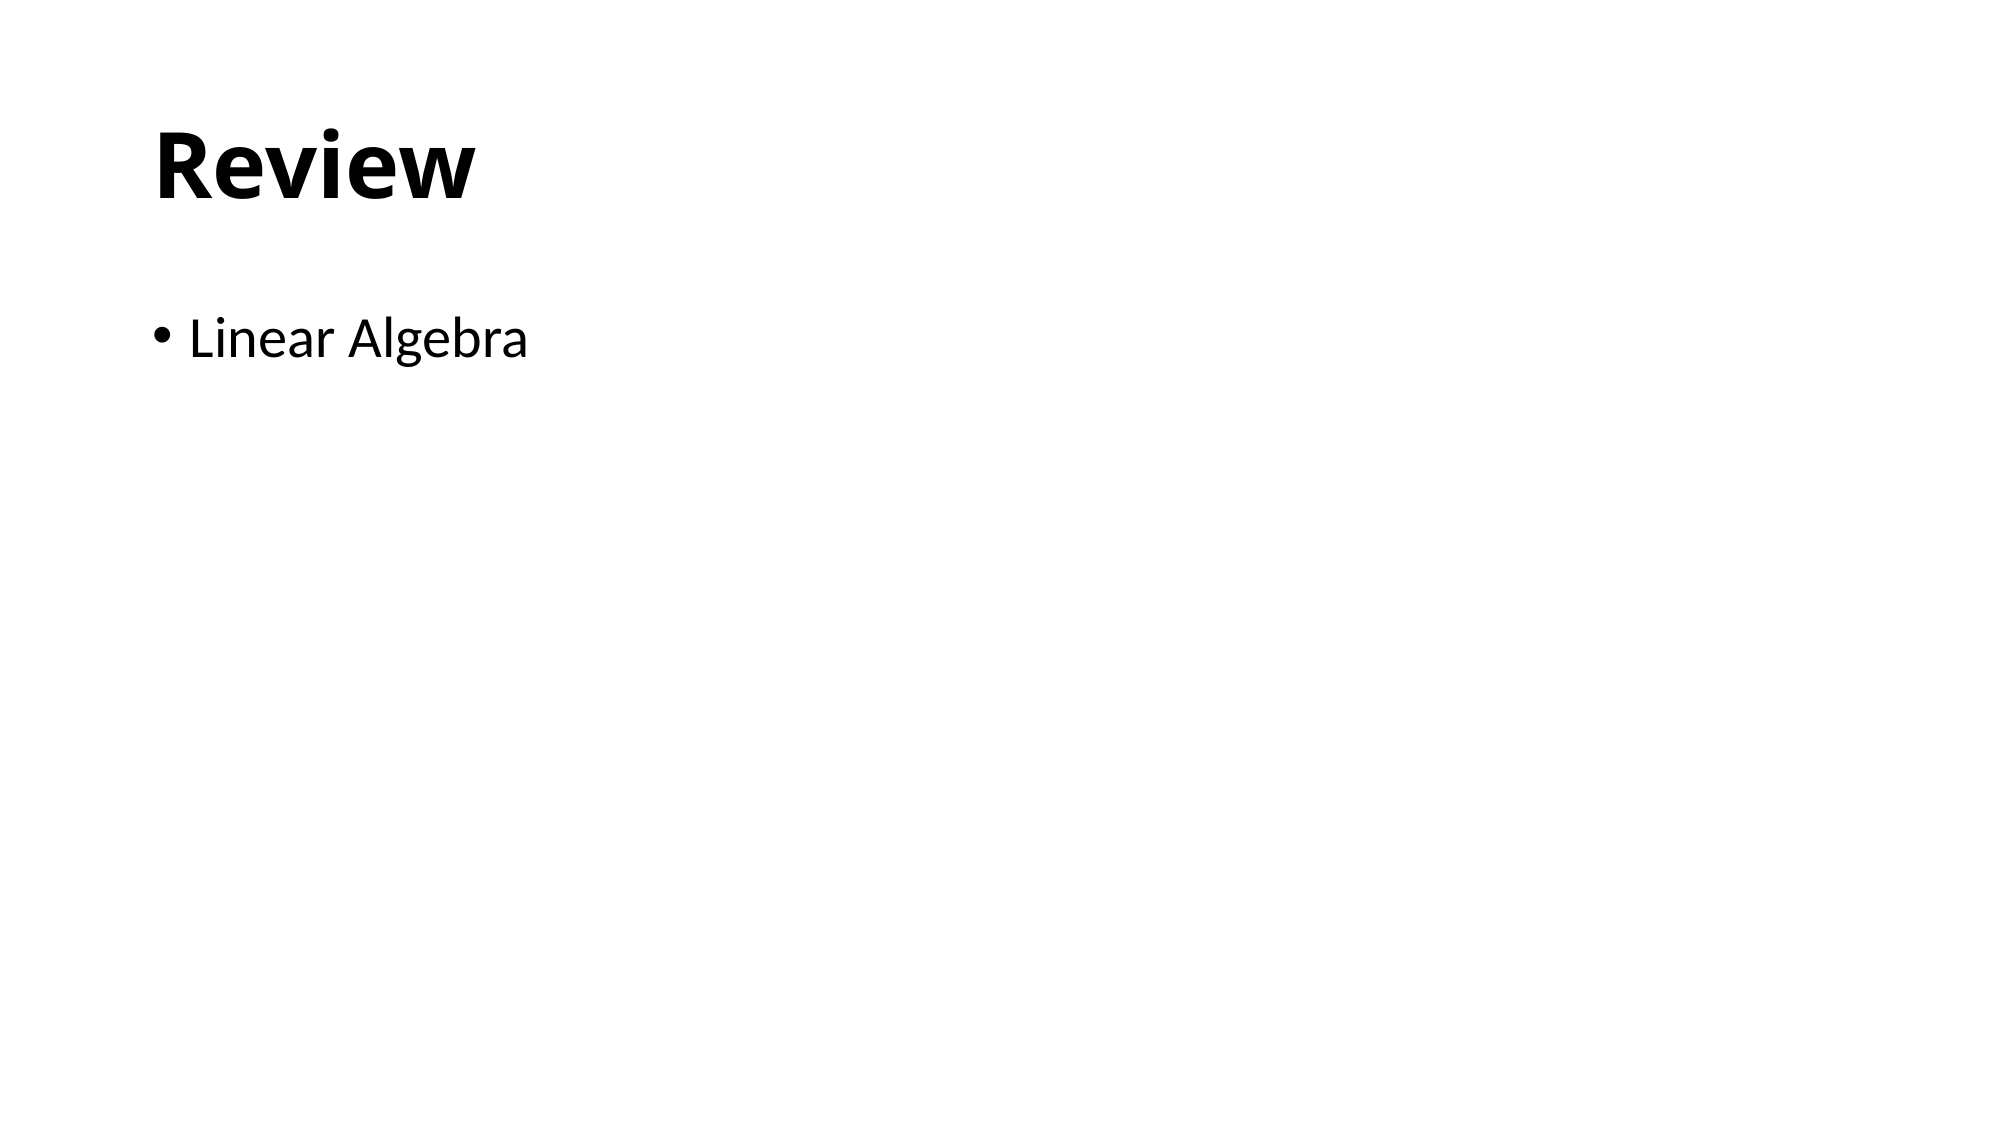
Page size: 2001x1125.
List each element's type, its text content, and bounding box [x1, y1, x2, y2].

title Review [137, 59, 1863, 278]
list Linear Algebra [137, 299, 1863, 1014]
